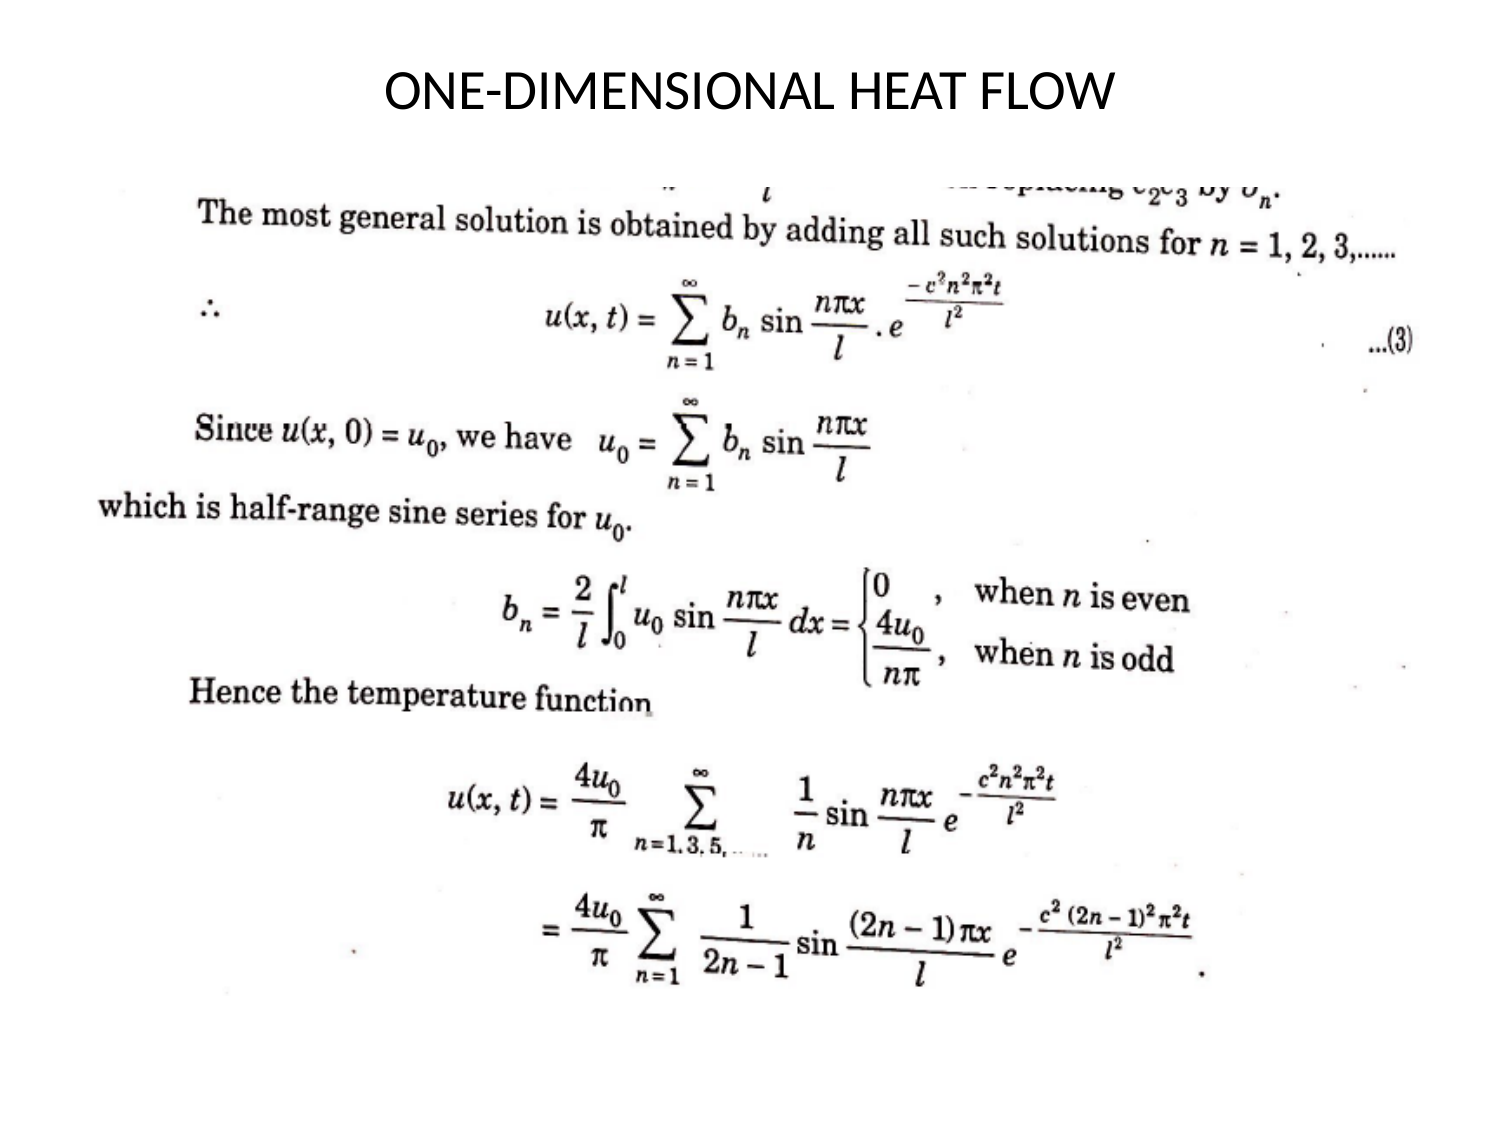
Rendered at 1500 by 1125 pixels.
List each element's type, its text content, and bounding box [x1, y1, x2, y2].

title ONE-DIMENSIONAL HEAT FLOW [75, 45, 1425, 129]
picture [46, 187, 1430, 997]
